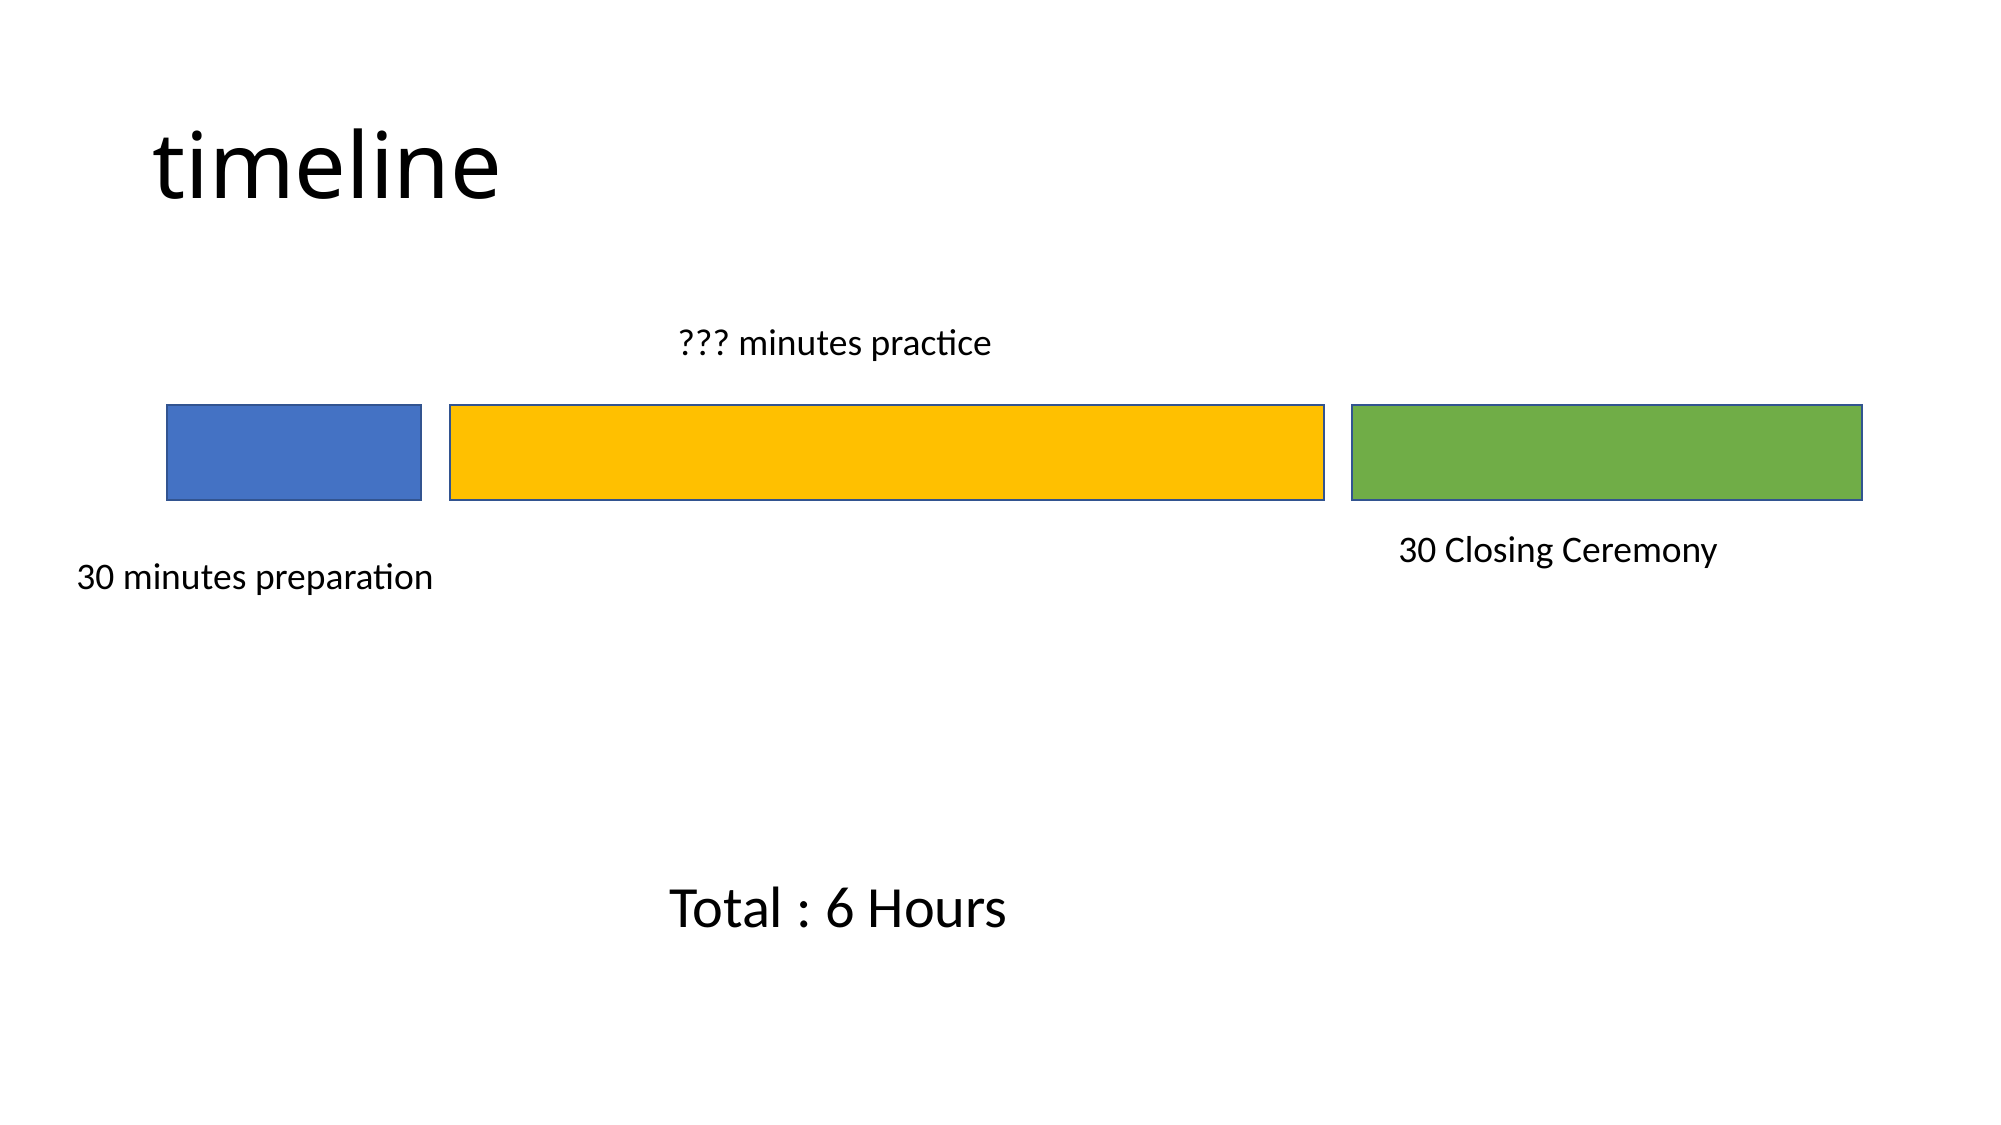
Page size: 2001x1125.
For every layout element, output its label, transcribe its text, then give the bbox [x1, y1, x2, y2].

text_box ??? minutes practice [654, 310, 1120, 371]
text_box Total : 6 Hours [654, 861, 1426, 947]
text_box 30 minutes preparation [61, 544, 527, 605]
text_box 30 Closing Ceremony [1375, 517, 1840, 578]
text_box [449, 404, 1325, 501]
text_box [166, 404, 422, 501]
text_box [1351, 404, 1863, 501]
title timeline [137, 59, 1863, 278]
